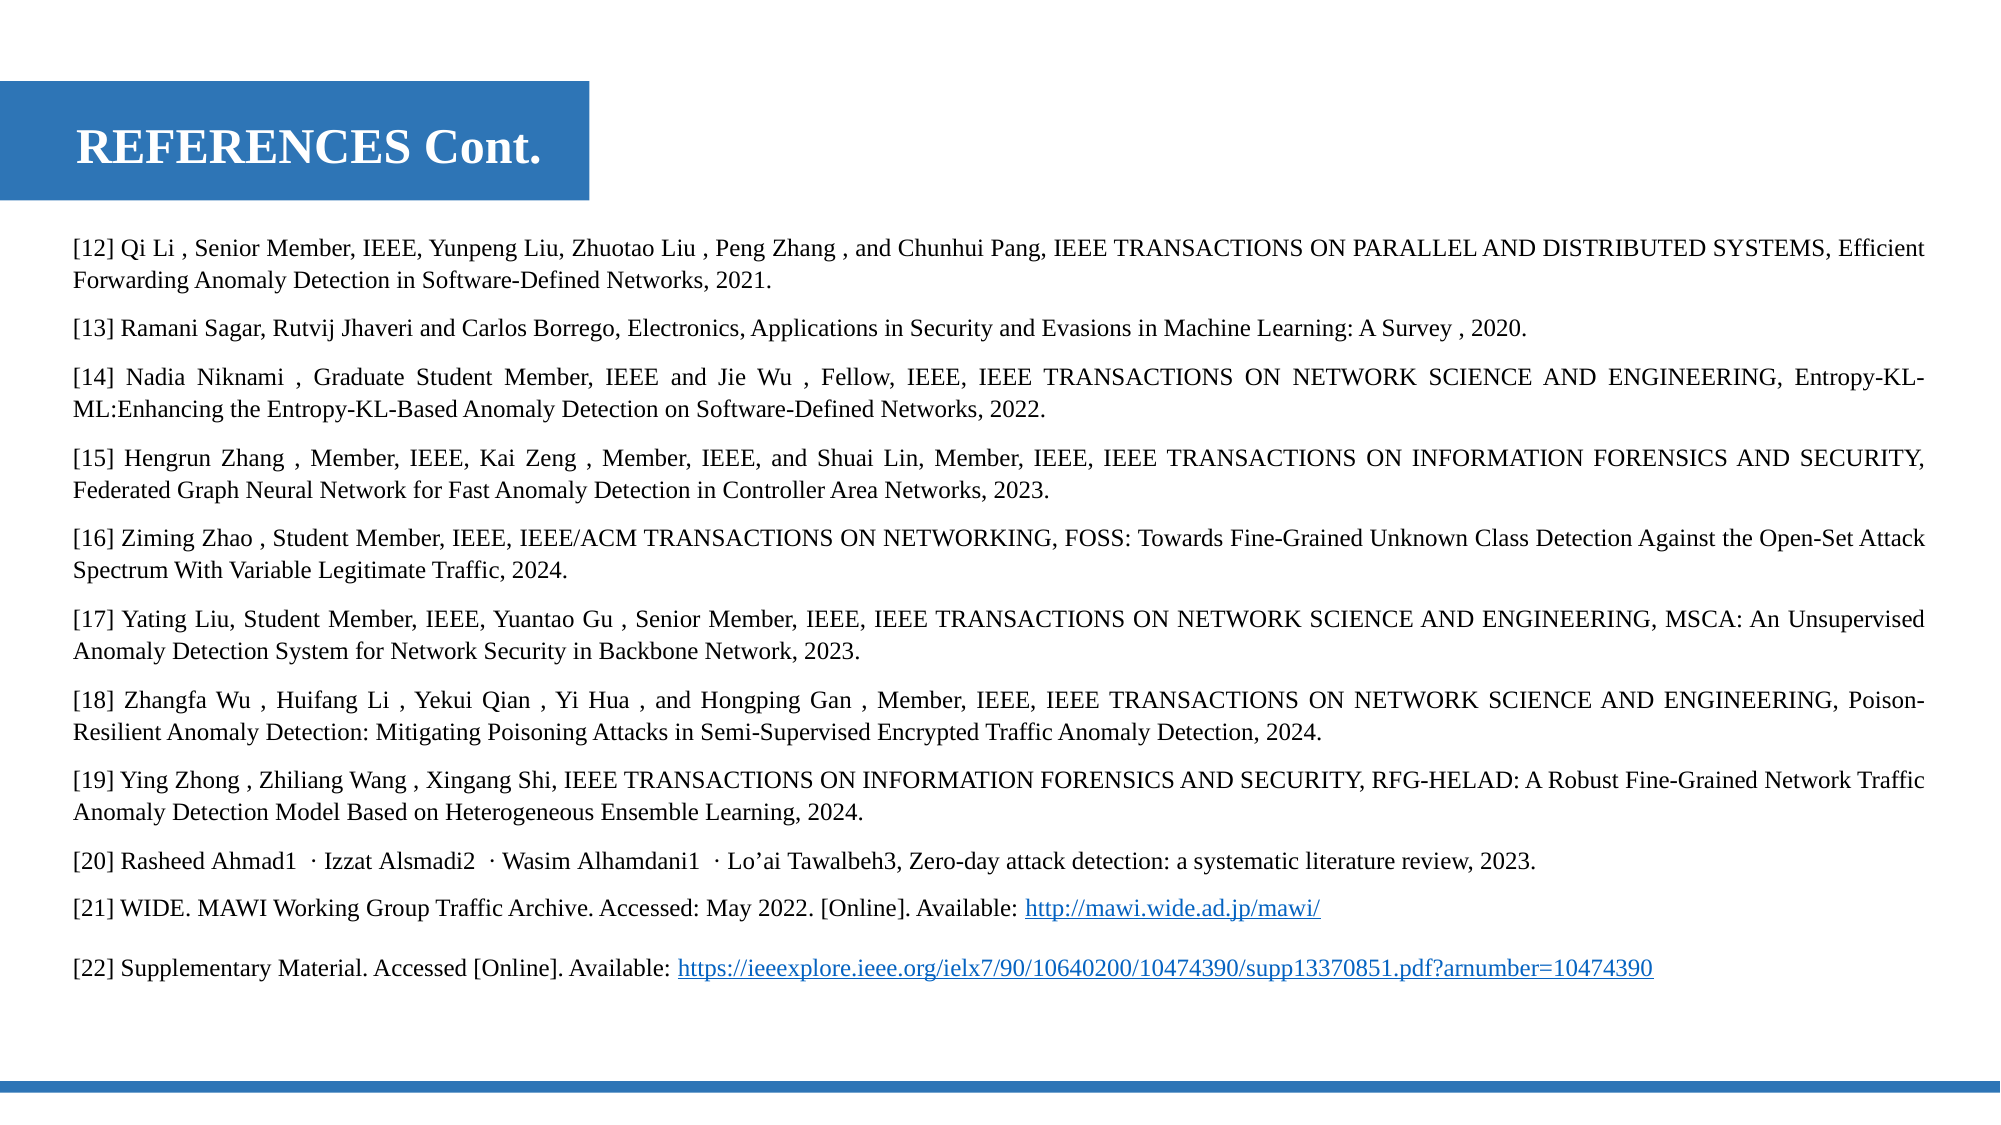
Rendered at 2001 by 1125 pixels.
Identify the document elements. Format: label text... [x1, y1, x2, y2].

text_box [0, 80, 590, 201]
text_box [0, 1080, 2000, 1094]
text_box REFERENCES Cont. [61, 102, 557, 182]
text_box [12] Qi Li , Senior Member, IEEE, Yunpeng Liu, Zhuotao Liu , Peng Zhang , and Chunhui Pang, IEEE TRANSACTIONS ON PARALLEL AND DISTRIBUTED SYSTEMS, Efficient Forwarding Anomaly Detection in Software-Defined Networks, 2021. [13] Ramani Sagar, Rutvij Jhaveri and Carlos Borrego, Electronics, Applications in Security and Evasions in Machine Learning: A Survey , 2020. [14] Nadia Niknami , Graduate Student Member, IEEE and Jie Wu , Fellow, IEEE, IEEE TRANSACTIONS ON NETWORK SCIENCE AND ENGINEERING, Entropy-KL-ML:Enhancing the Entropy-KL-Based Anomaly Detection on Software-Defined Networks, 2022. [15] Hengrun Zhang , Member, IEEE, Kai Zeng , Member, IEEE, and Shuai Lin, Member, IEEE, IEEE TRANSACTIONS ON INFORMATION FORENSICS AND SECURITY, Federated Graph Neural Network for Fast Anomaly Detection in Controller Area Networks, 2023. [16] Ziming Zhao , Student Member, IEEE, IEEE/ACM TRANSACTIONS ON NETWORKING, FOSS: Towards Fine-Grained Unknown Class Detection Against the Open-Set Attack Spectrum With Variable Legitimate Traffic, 2024. [17] Yating Liu, Student Member, IEEE, Yuantao Gu , Senior Member, IEEE, IEEE TRANSACTIONS ON NETWORK SCIENCE AND ENGINEERING, MSCA: An Unsupervised Anomaly Detection System for Network Security in Backbone Network, 2023. [18] Zhangfa Wu , Huifang Li , Yekui Qian , Yi Hua , and Hongping Gan , Member, IEEE, IEEE TRANSACTIONS ON NETWORK SCIENCE AND ENGINEERING, Poison-Resilient Anomaly Detection: Mitigating Poisoning Attacks in Semi-Supervised Encrypted Traffic Anomaly Detection, 2024. [19] Ying Zhong , Zhiliang Wang , Xingang Shi, IEEE TRANSACTIONS ON INFORMATION FORENSICS AND SECURITY, RFG-HELAD: A Robust Fine-Grained Network Traffic Anomaly Detection Model Based on Heterogeneous Ensemble Learning, 2024. [20] Rasheed Ahmad1 · Izzat Alsmadi2 · Wasim Alhamdani1 · Lo’ai Tawalbeh3, Zero‑day attack detection: a systematic literature review, 2023. [21] WIDE. MAWI Working Group Traffic Archive. Accessed: May 2022. [Online]. Available: http://mawi.wide.ad.jp/mawi/ [22] Supplementary Material. Accessed [Online]. Available: https://ieeexplore.ieee.org/ielx7/90/10640200/10474390/supp13370851.pdf?arnumber=10474390 [58, 221, 1943, 989]
